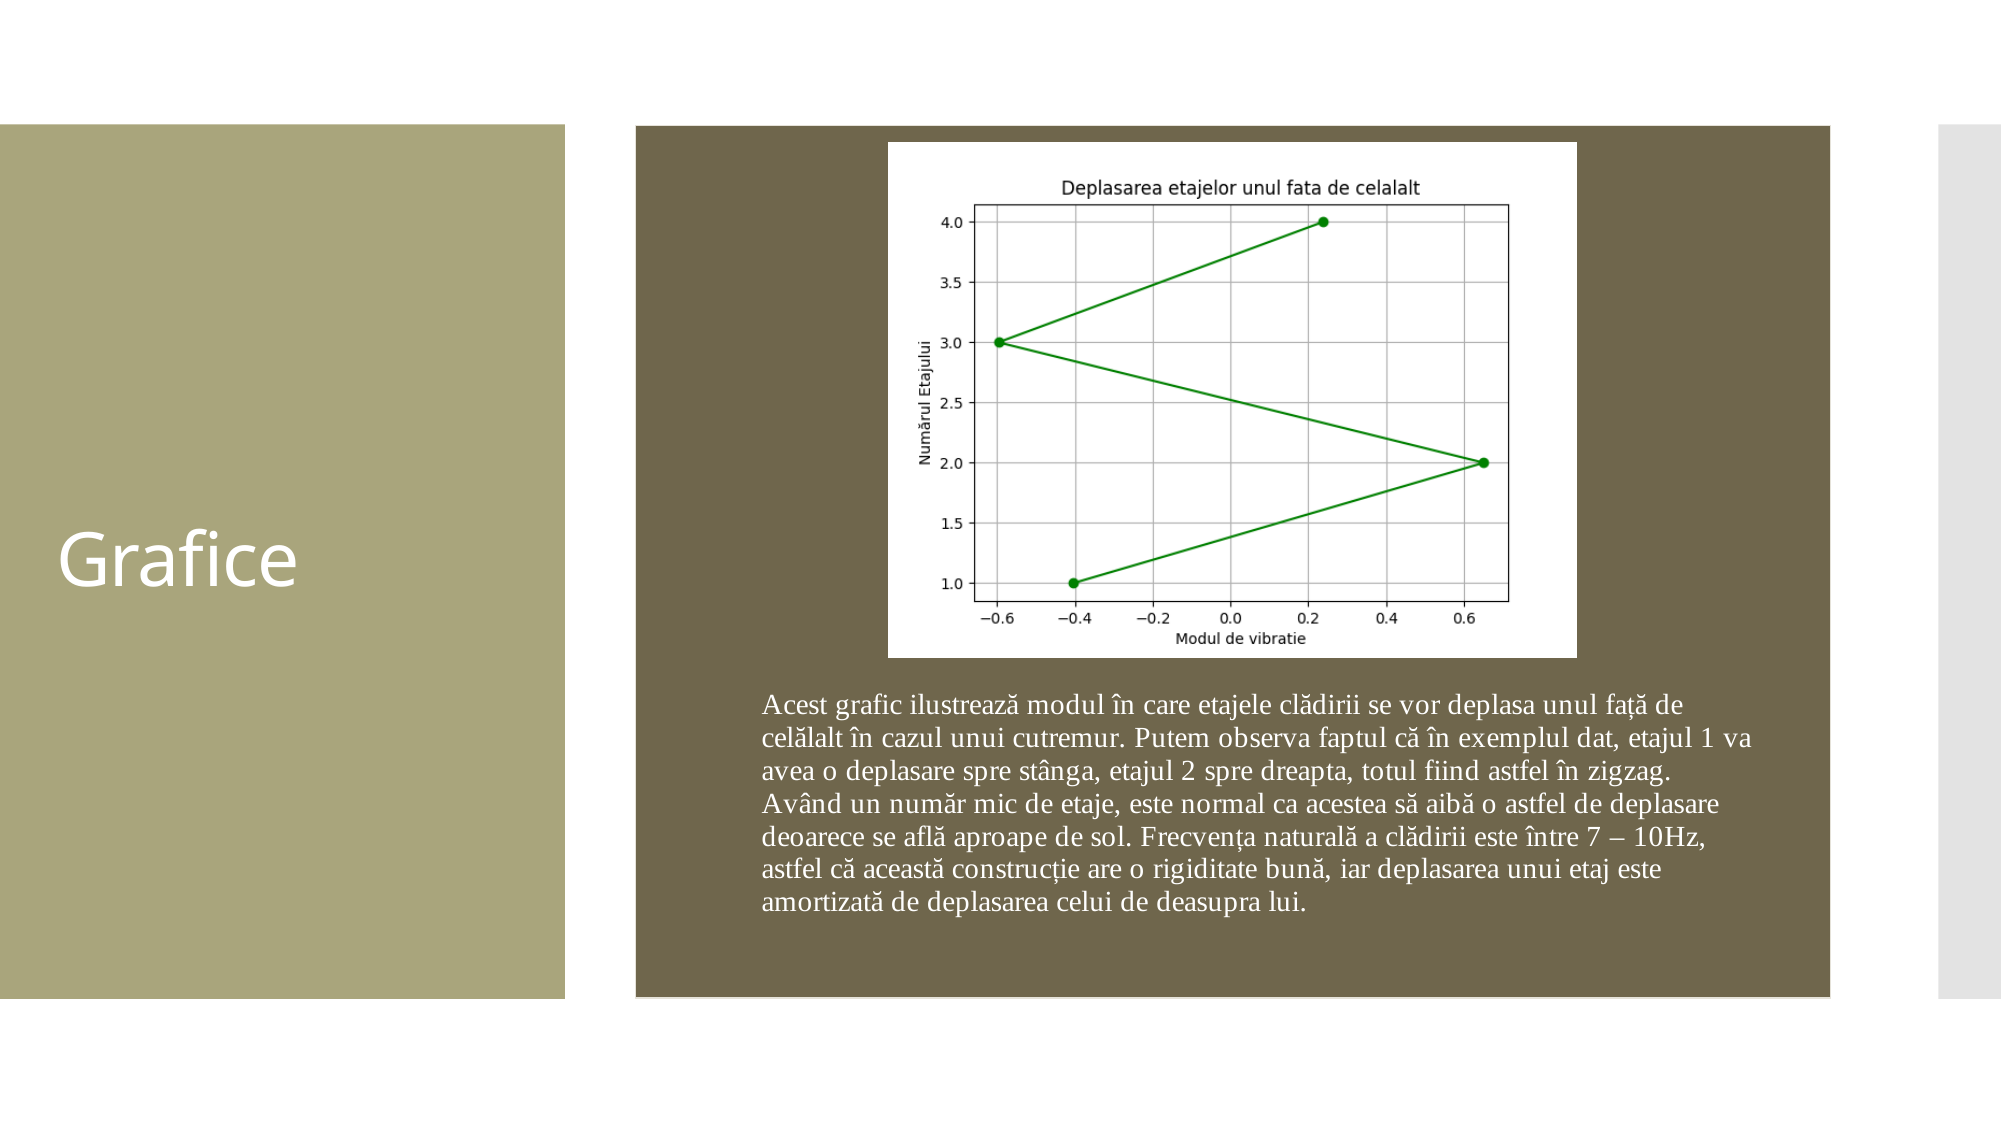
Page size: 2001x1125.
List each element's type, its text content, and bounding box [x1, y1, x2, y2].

chart [634, 124, 1832, 1000]
title Grafice [41, 184, 525, 940]
